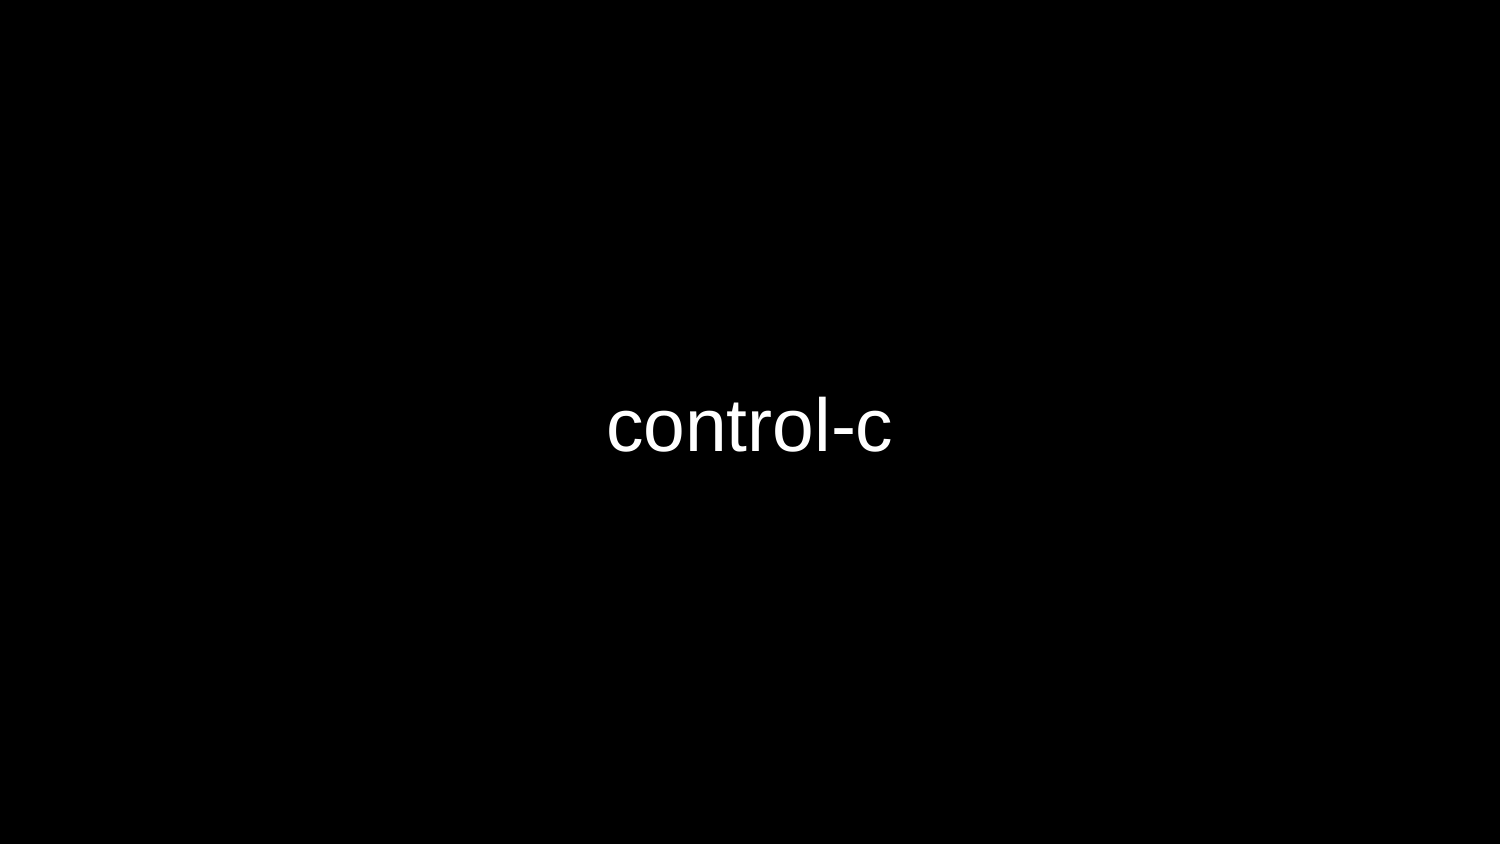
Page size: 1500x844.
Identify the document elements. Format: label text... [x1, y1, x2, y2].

title control-c [51, 352, 1449, 491]
